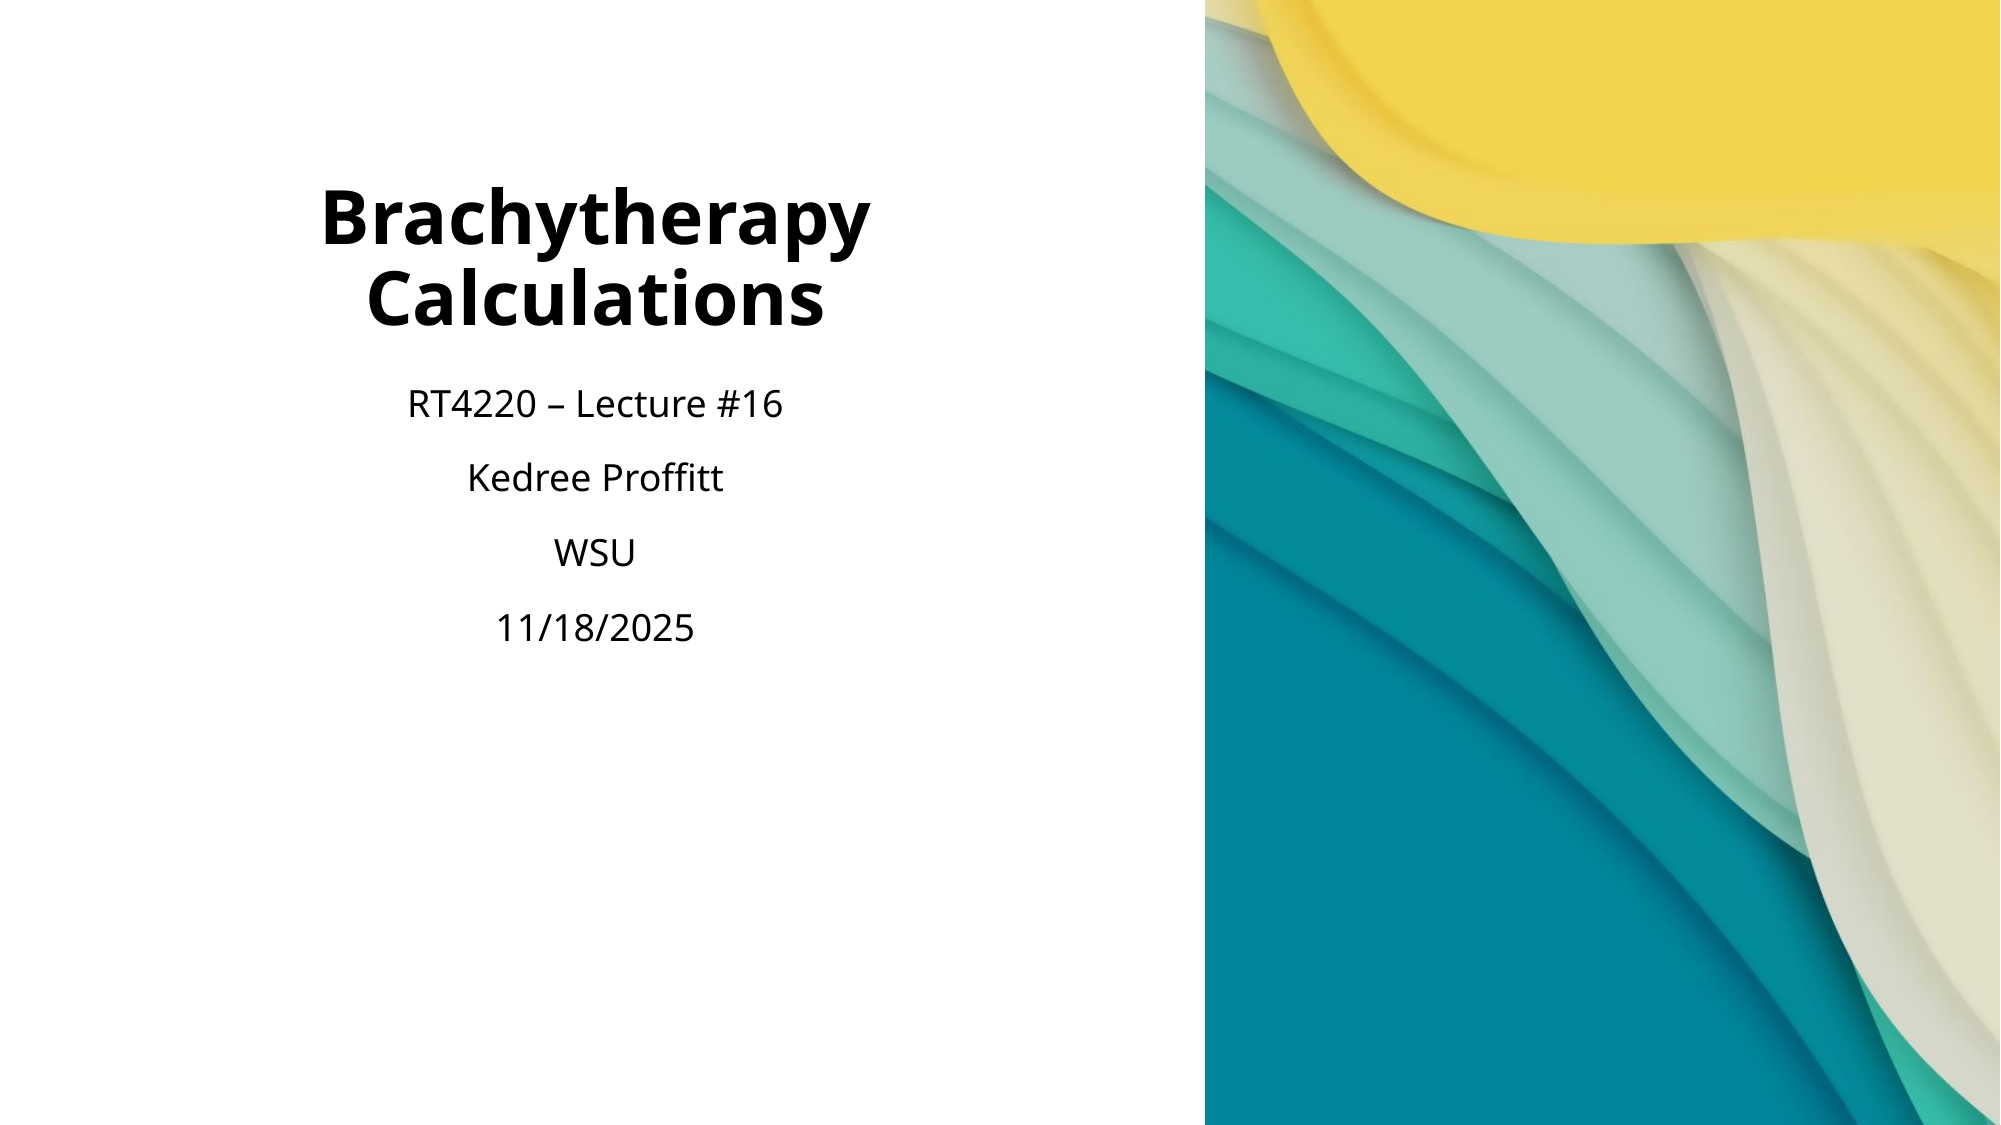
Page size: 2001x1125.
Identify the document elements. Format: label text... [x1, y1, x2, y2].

text_box [0, 0, 1204, 1125]
subtitle RT4220 – Lecture #16 Kedree Proffitt WSU 11/18/2025 [100, 363, 1091, 1035]
picture [1204, 0, 2000, 1125]
title Brachytherapy Calculations [100, 98, 1091, 350]
